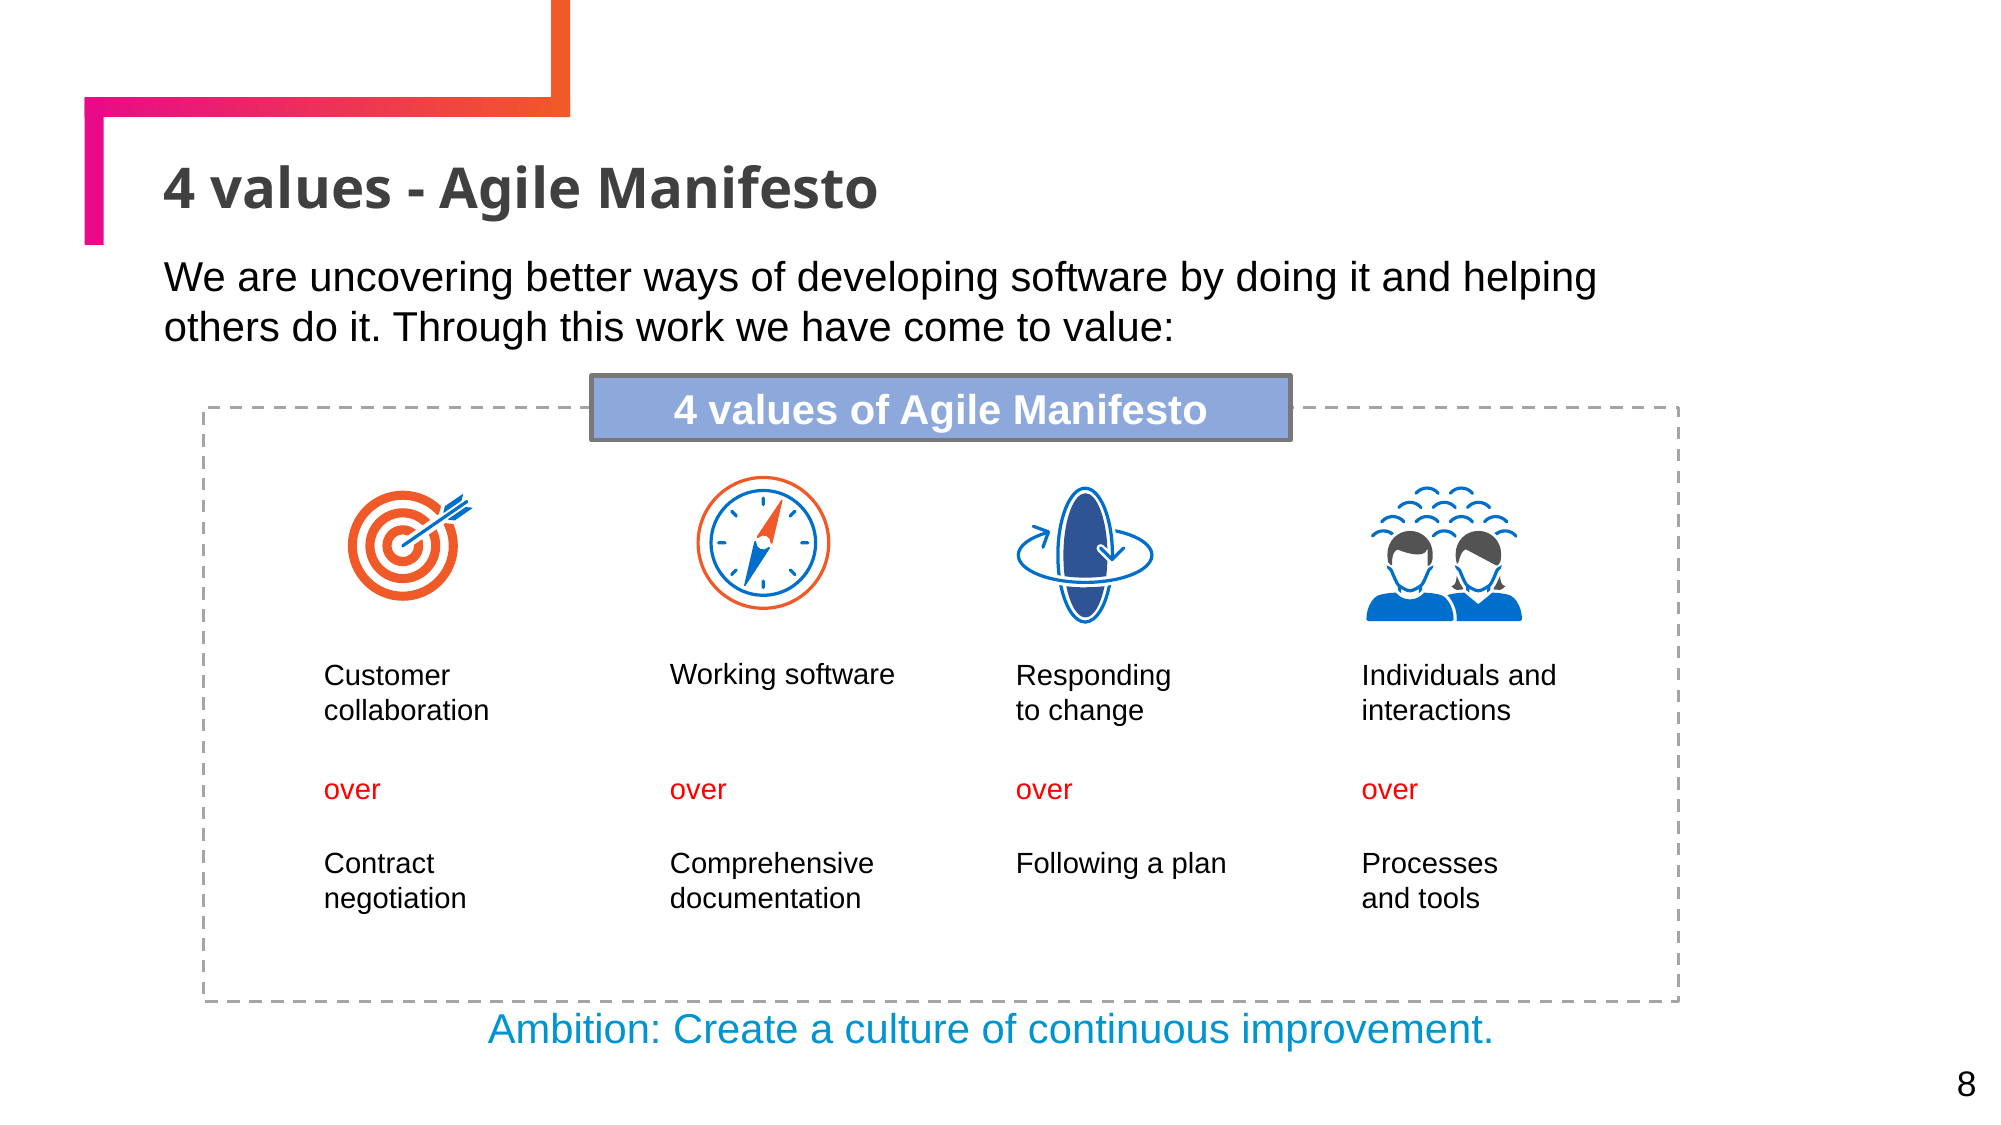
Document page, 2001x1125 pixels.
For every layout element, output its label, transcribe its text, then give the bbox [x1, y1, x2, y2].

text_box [318, 460, 488, 631]
text_box Ambition: Create a culture of continuous improvement. [318, 1001, 1664, 1053]
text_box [1361, 655, 1612, 916]
title 4 values - Agile Manifesto [134, 156, 1940, 225]
text_box We are uncovering better ways of developing software by doing it and helping others do it. Through this work we have come to value: [148, 242, 1679, 357]
slide_number ‹#› [1871, 1038, 1992, 1125]
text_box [669, 655, 920, 916]
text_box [1000, 470, 1170, 640]
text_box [678, 458, 848, 628]
text_box 4 values of Agile Manifesto [591, 375, 1291, 441]
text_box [323, 655, 574, 916]
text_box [1359, 469, 1529, 639]
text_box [1015, 655, 1266, 880]
text_box [203, 407, 1679, 1002]
